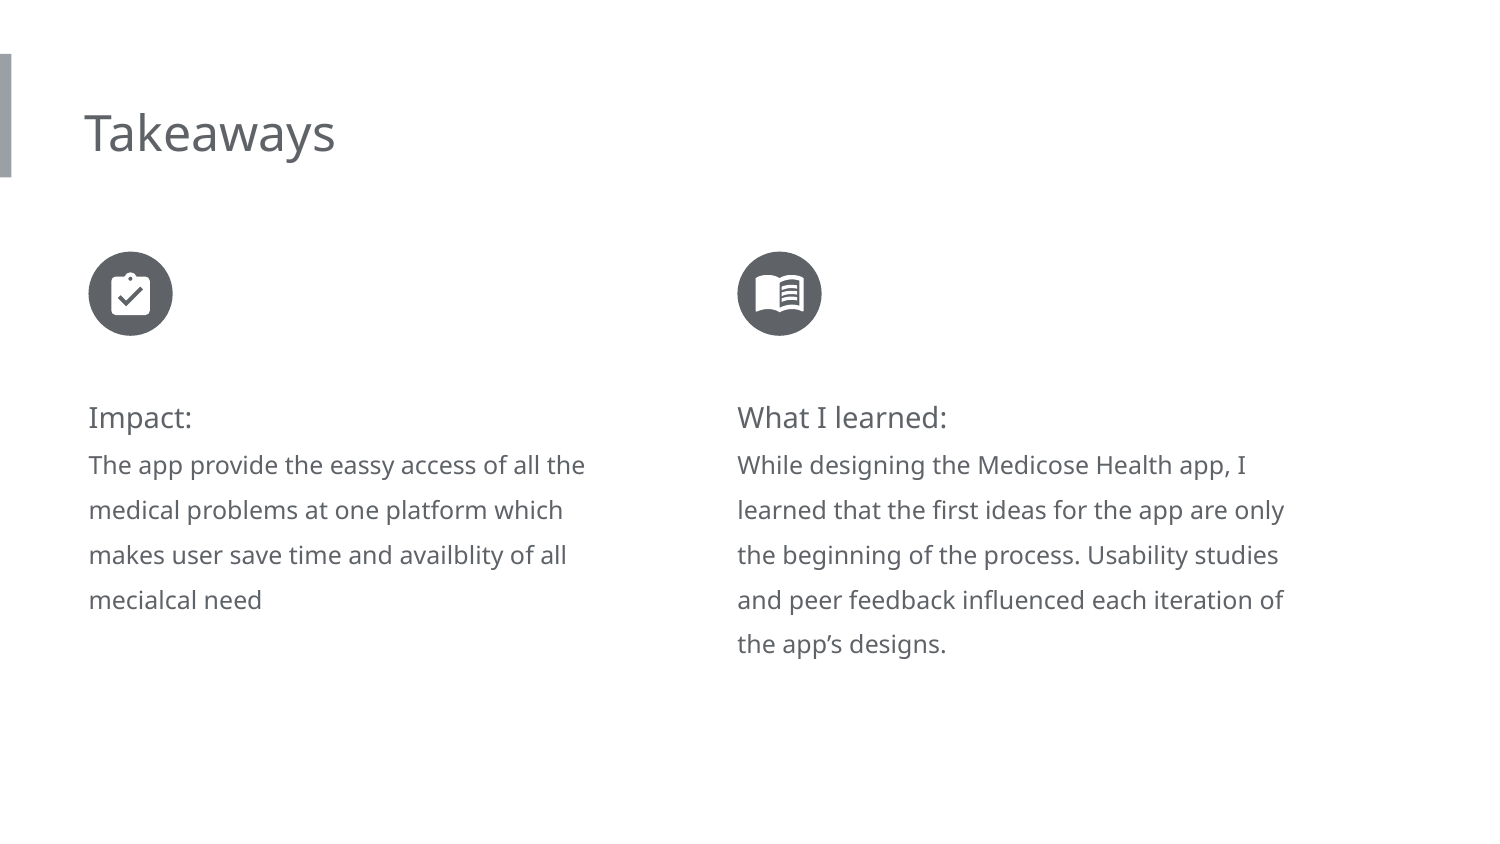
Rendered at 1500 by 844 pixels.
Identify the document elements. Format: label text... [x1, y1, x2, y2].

text_box Takeaways [84, 85, 894, 176]
text_box What I learned: While designing the Medicose Health app, I learned that the first ideas for the app are only the beginning of the process. Usability studies and peer feedback influenced each iteration of the app’s designs. [737, 367, 1303, 674]
text_box [111, 272, 150, 316]
text_box Impact: The app provide the eassy access of all the medical problems at one platform which makes user save time and availblity of all mecialcal need [88, 367, 654, 682]
text_box [737, 251, 822, 336]
text_box [88, 251, 173, 336]
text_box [755, 274, 804, 313]
